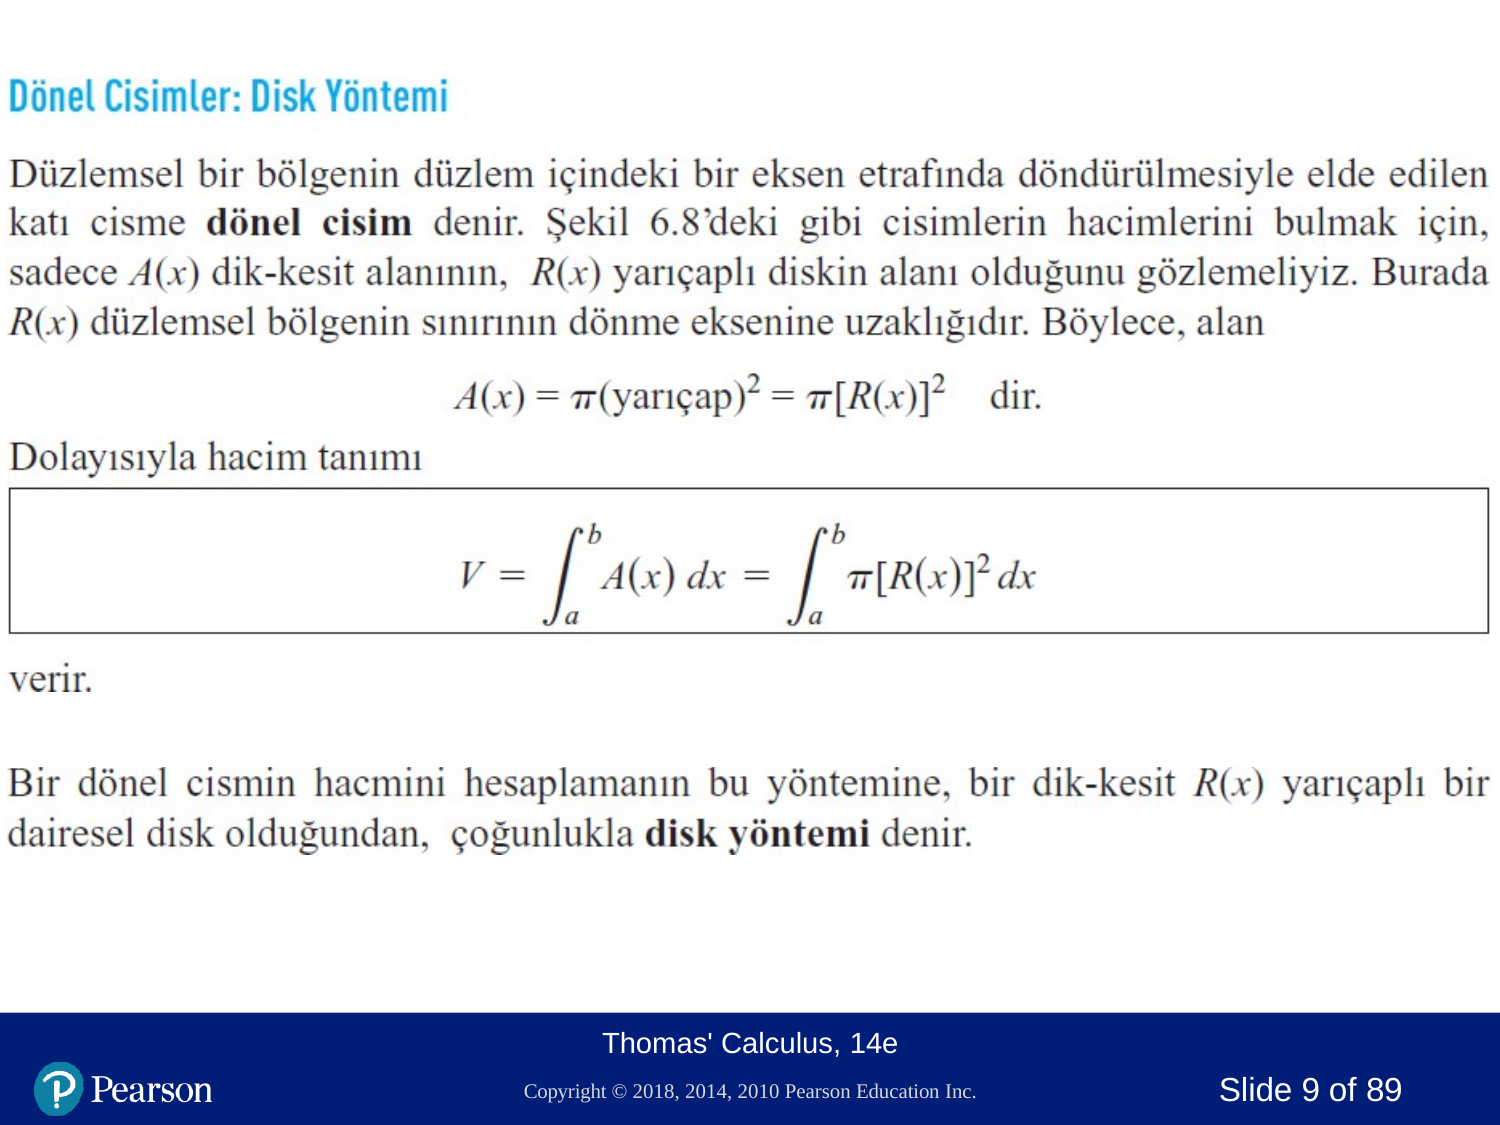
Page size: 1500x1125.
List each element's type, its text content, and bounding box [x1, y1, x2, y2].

text_box [6, 78, 1491, 692]
slide_number Slide 10 of 89 [1216, 1069, 1425, 1125]
text_box [6, 767, 1492, 855]
picture [34, 1062, 212, 1116]
footer Thomas' Calculus, 14e Copyright © 2018, 2014, 2010 Pearson Education Inc. [519, 1025, 978, 1125]
